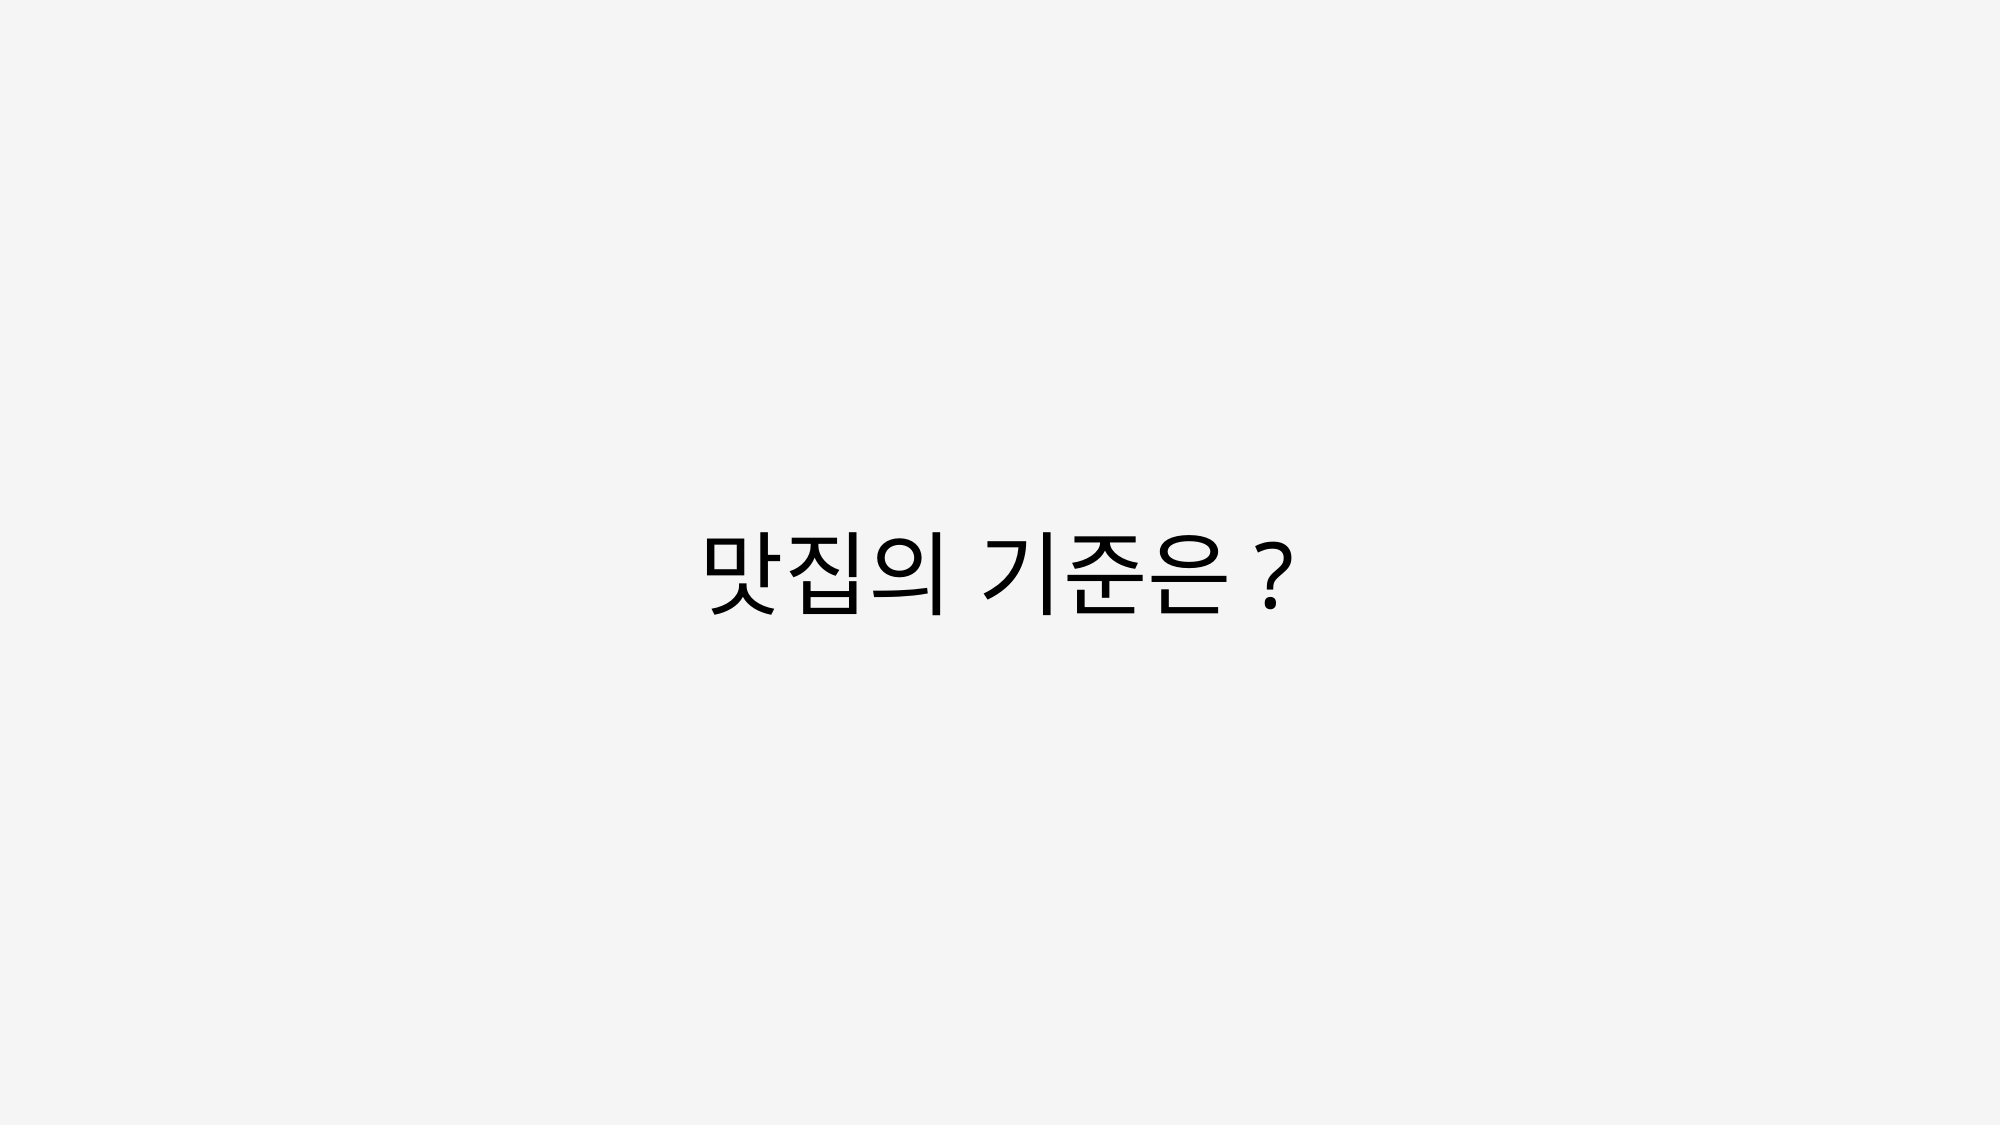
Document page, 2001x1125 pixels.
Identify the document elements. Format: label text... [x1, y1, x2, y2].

text_box 맛집의 기준은? [684, 449, 1505, 707]
